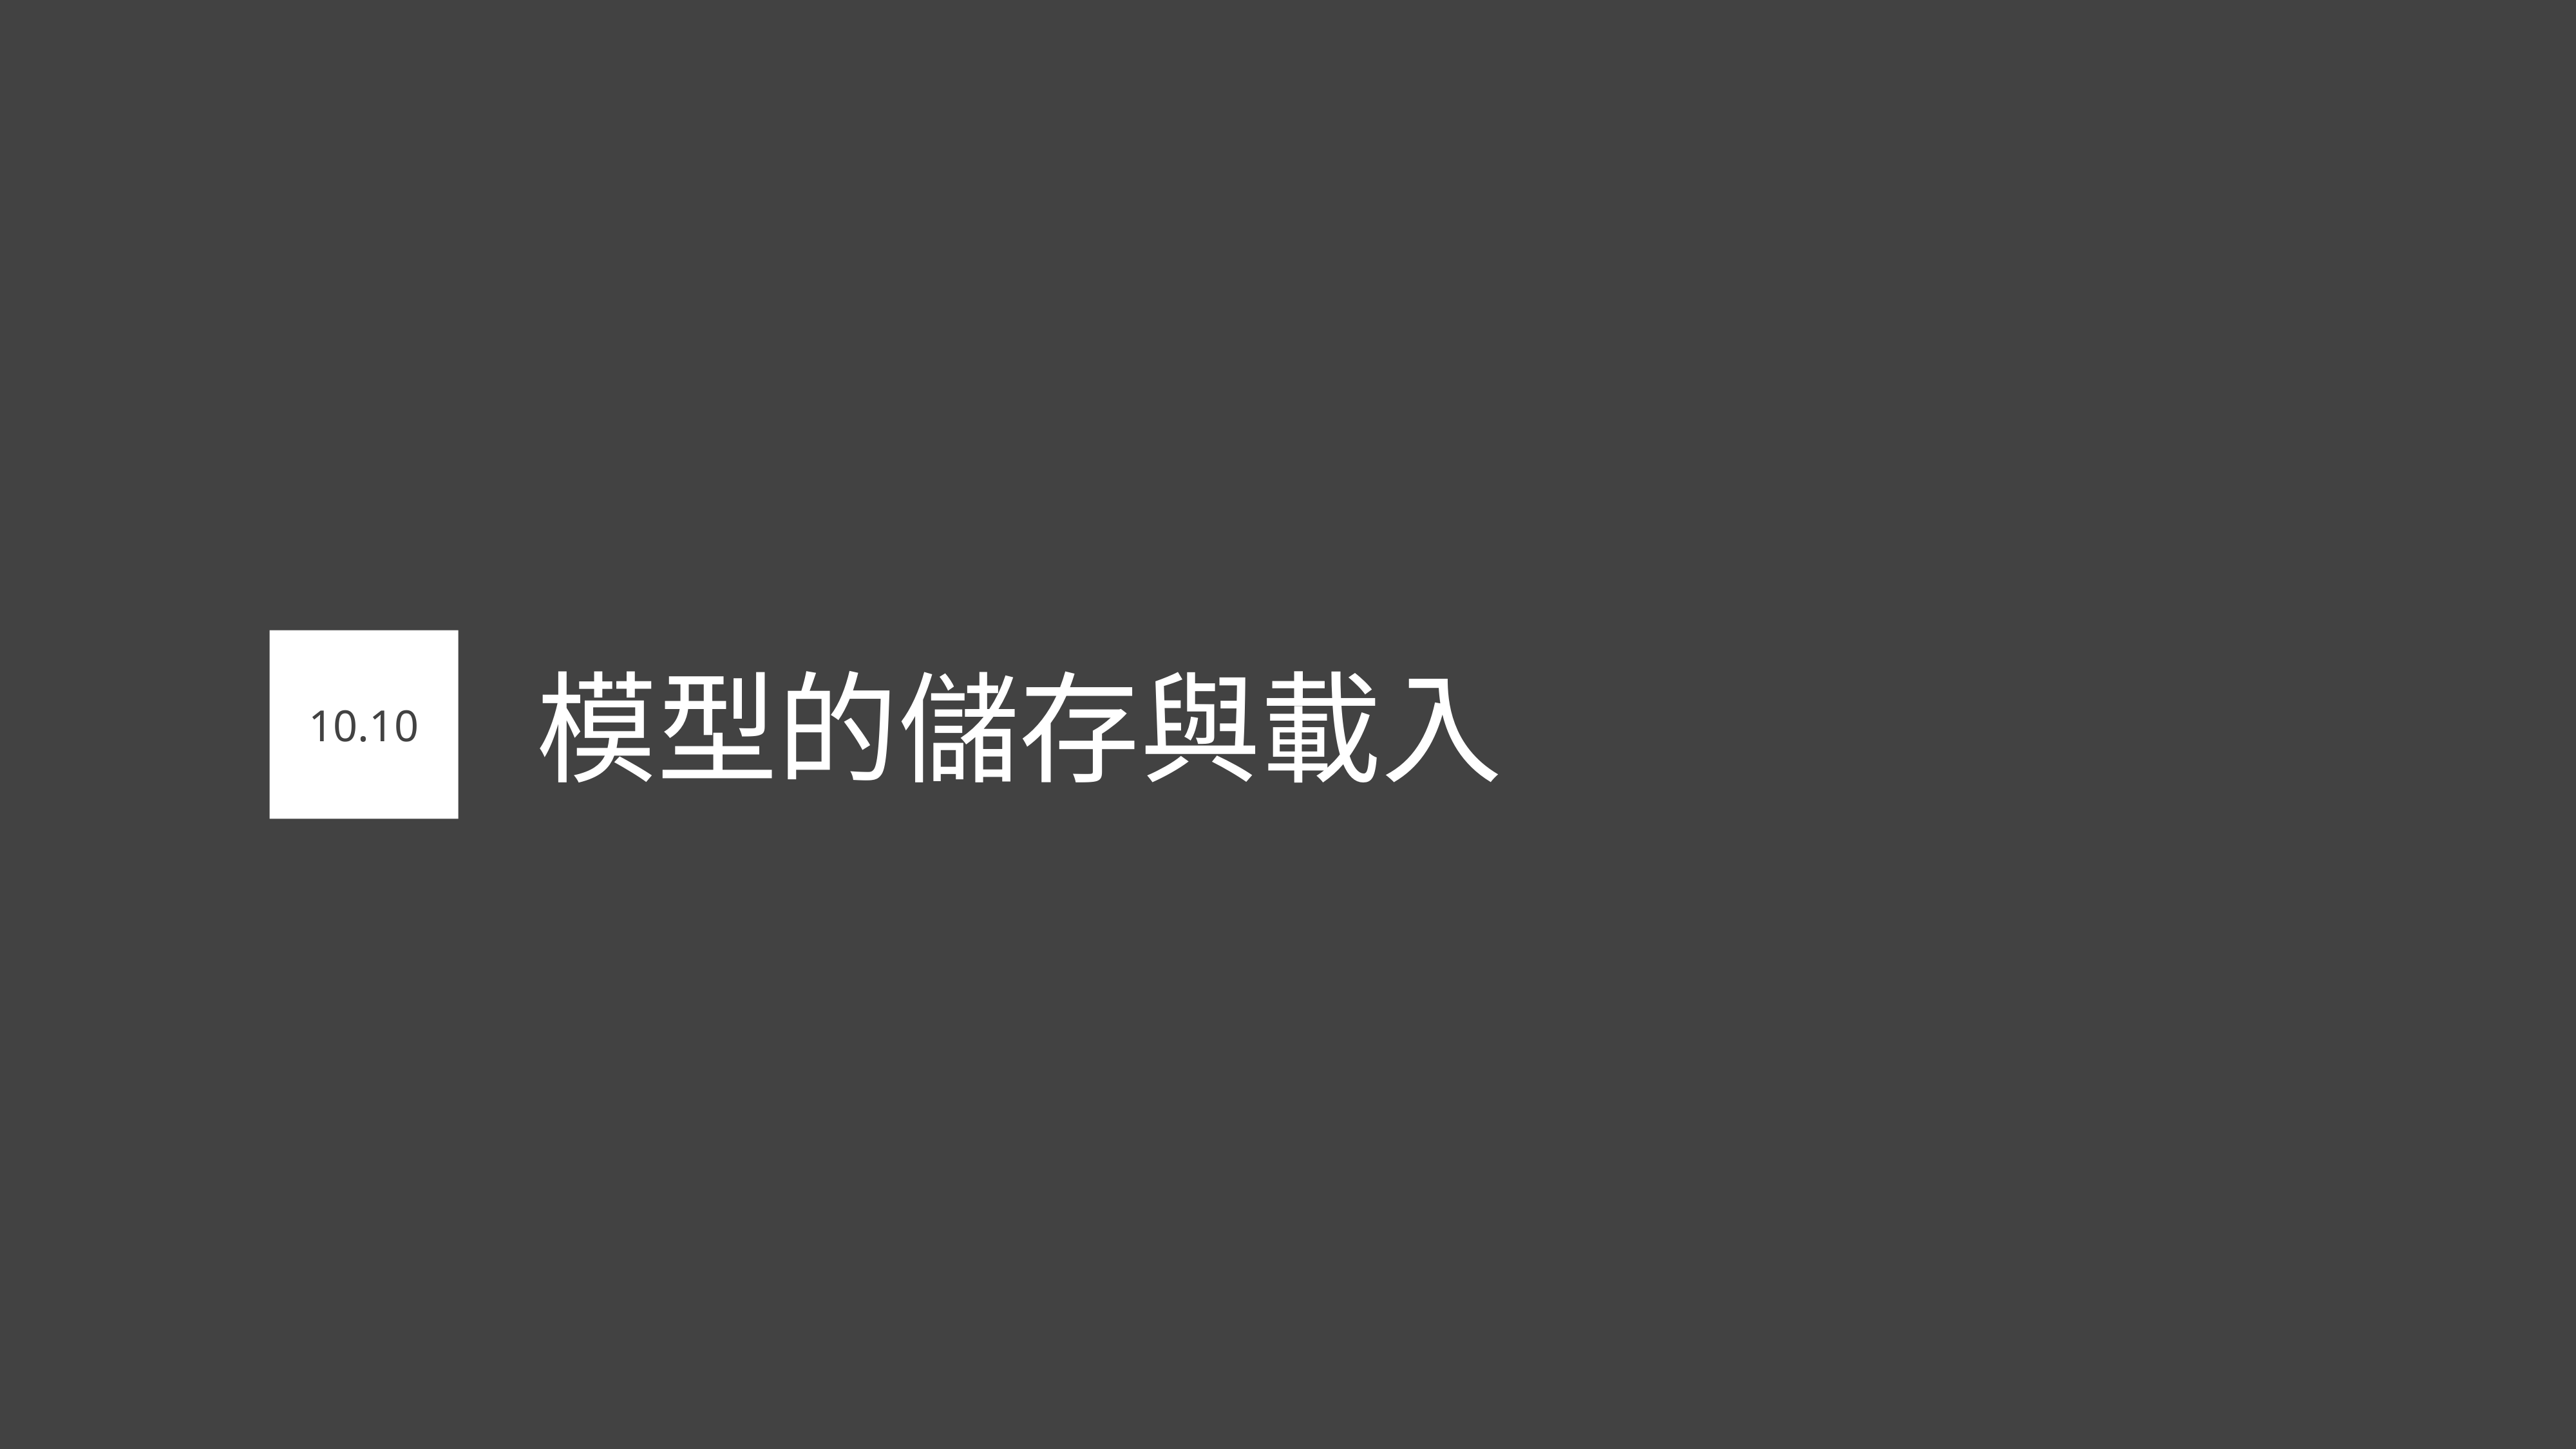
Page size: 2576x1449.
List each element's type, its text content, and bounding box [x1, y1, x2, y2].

title 模型的儲存與載入 [528, 612, 2084, 837]
list 10.10 [269, 630, 459, 819]
